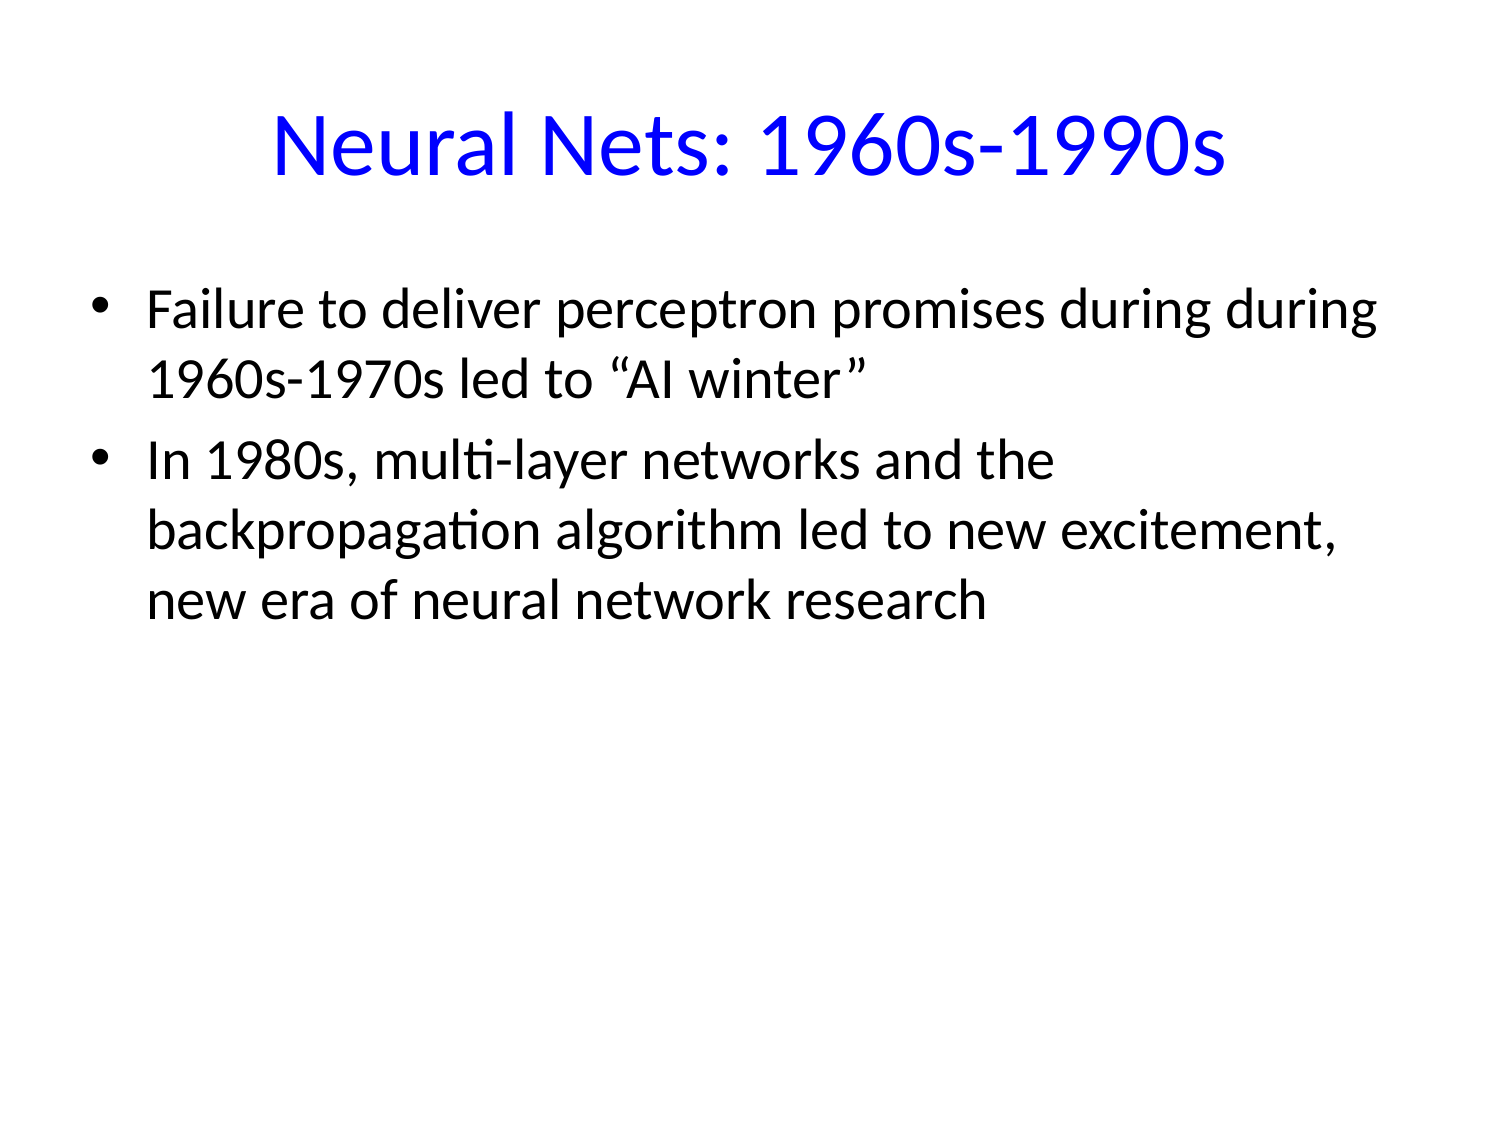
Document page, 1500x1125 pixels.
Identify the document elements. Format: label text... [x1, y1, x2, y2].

title Neural Nets: 1960s-1990s [74, 44, 1426, 233]
list Failure to deliver perceptron promises during during 1960s-1970s led to “AI winter” In 1980s, multi-layer networks and the backpropagation algorithm led to new excitement, new era of neural network research [74, 262, 1426, 1006]
